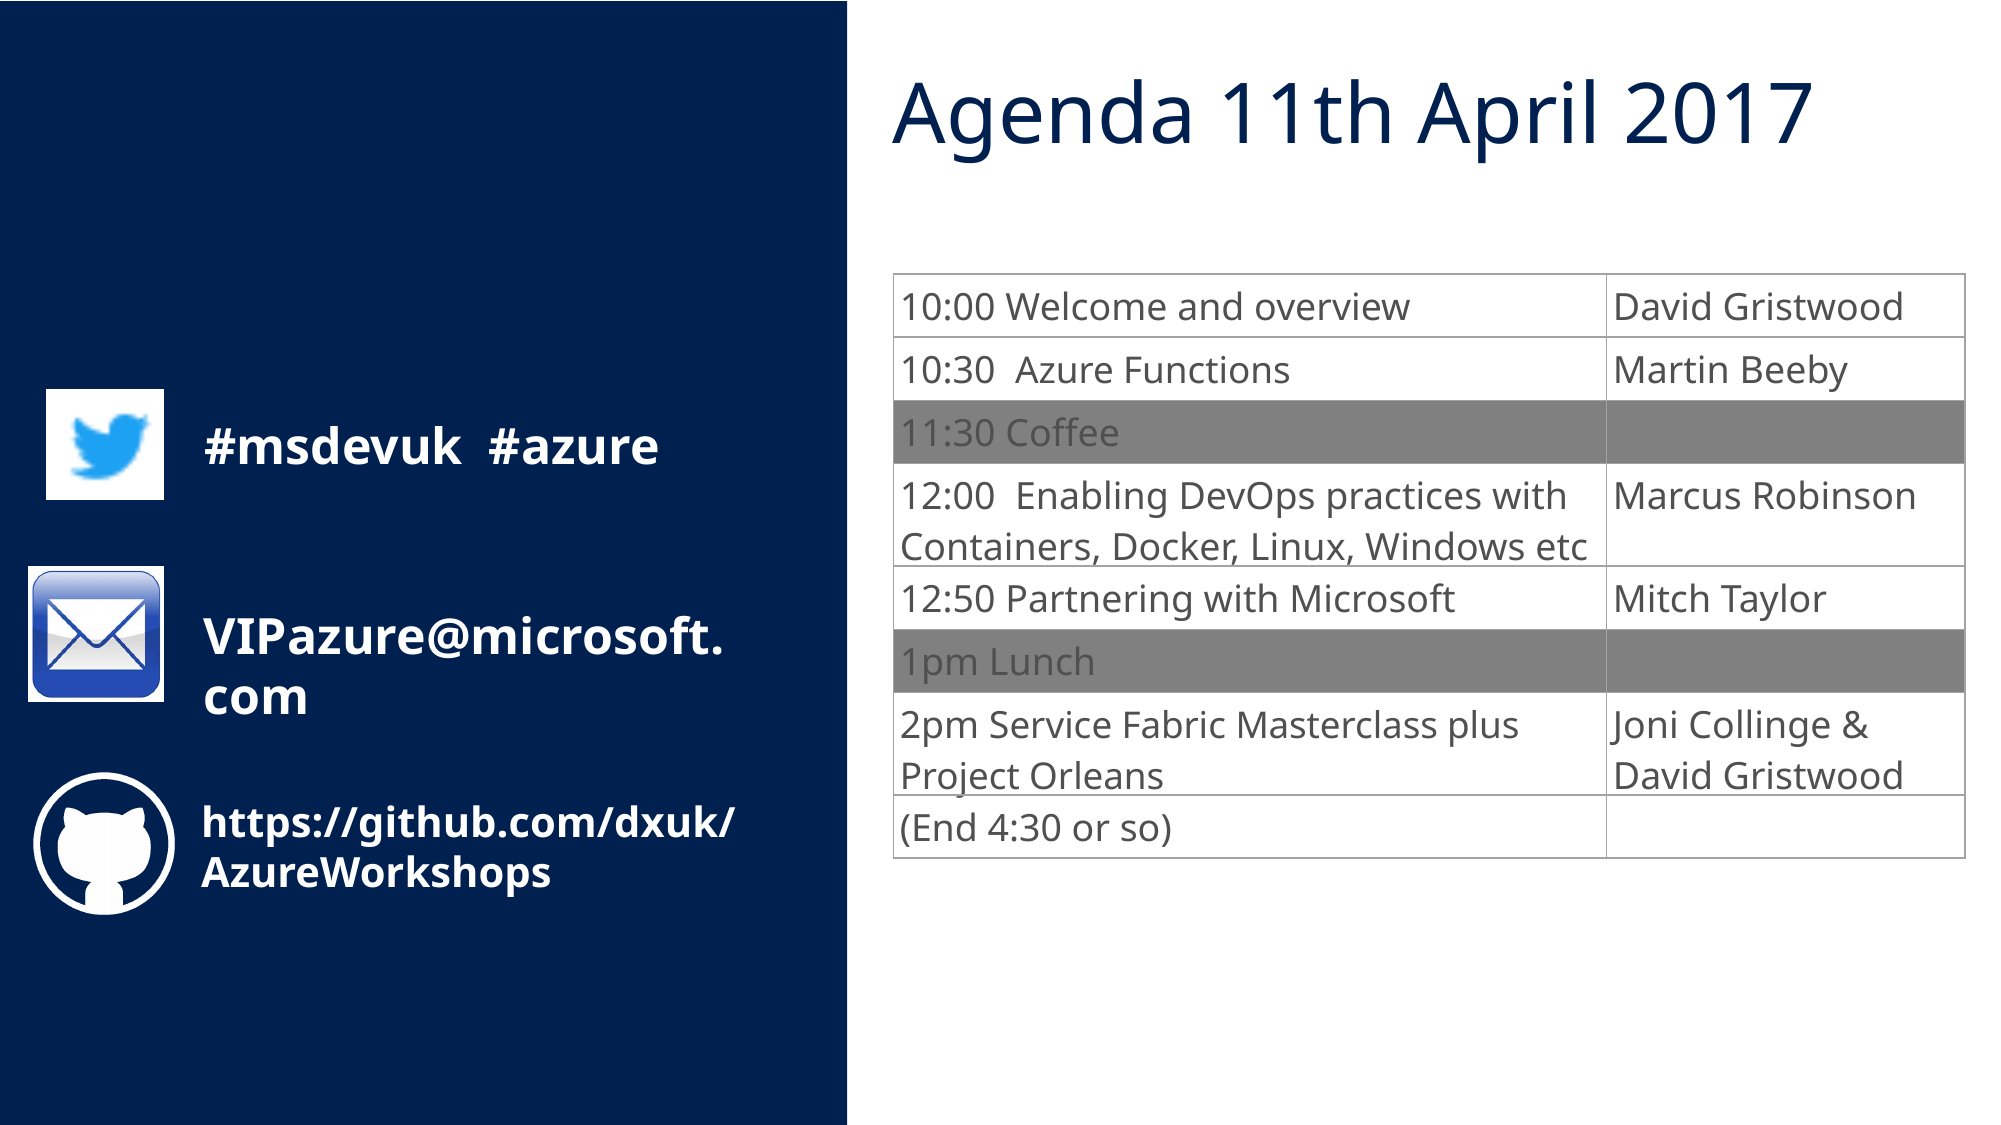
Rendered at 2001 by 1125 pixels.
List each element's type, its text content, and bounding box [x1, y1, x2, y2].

text_box [0, 0, 848, 1125]
picture [32, 772, 175, 915]
table_cell 10:30 Azure Functions [894, 338, 1606, 400]
table_cell (End 4:30 or so) [894, 796, 1606, 857]
table_cell 11:30 Coffee [894, 401, 1606, 463]
text_box #msdevuk #azure [189, 406, 765, 482]
table_cell Joni Collinge & David Gristwood [1607, 693, 1964, 794]
picture [45, 389, 164, 500]
table_cell [1607, 630, 1964, 692]
table_header 10:00 Welcome and overview [894, 275, 1606, 336]
text_box https://github.com/dxuk/ AzureWorkshops [186, 788, 824, 904]
table_cell [1607, 796, 1964, 857]
table_cell 1pm Lunch [894, 630, 1606, 692]
table_cell 12:50 Partnering with Microsoft [894, 567, 1606, 629]
text_box VIPazure@microsoft.com [189, 597, 765, 733]
table_header David Gristwood [1607, 275, 1964, 336]
table_cell Marcus Robinson [1607, 464, 1964, 565]
table_cell 2pm Service Fabric Masterclass plus Project Orleans [894, 693, 1606, 794]
table_cell 12:00 Enabling DevOps practices with Containers, Docker, Linux, Windows etc [894, 464, 1606, 565]
table_cell Martin Beeby [1607, 338, 1964, 400]
table_cell [1607, 401, 1964, 463]
table_cell Mitch Taylor [1607, 567, 1964, 629]
text_box Agenda 11th April 2017 [877, 30, 1955, 202]
text_box [220, 818, 776, 894]
picture [28, 566, 164, 702]
